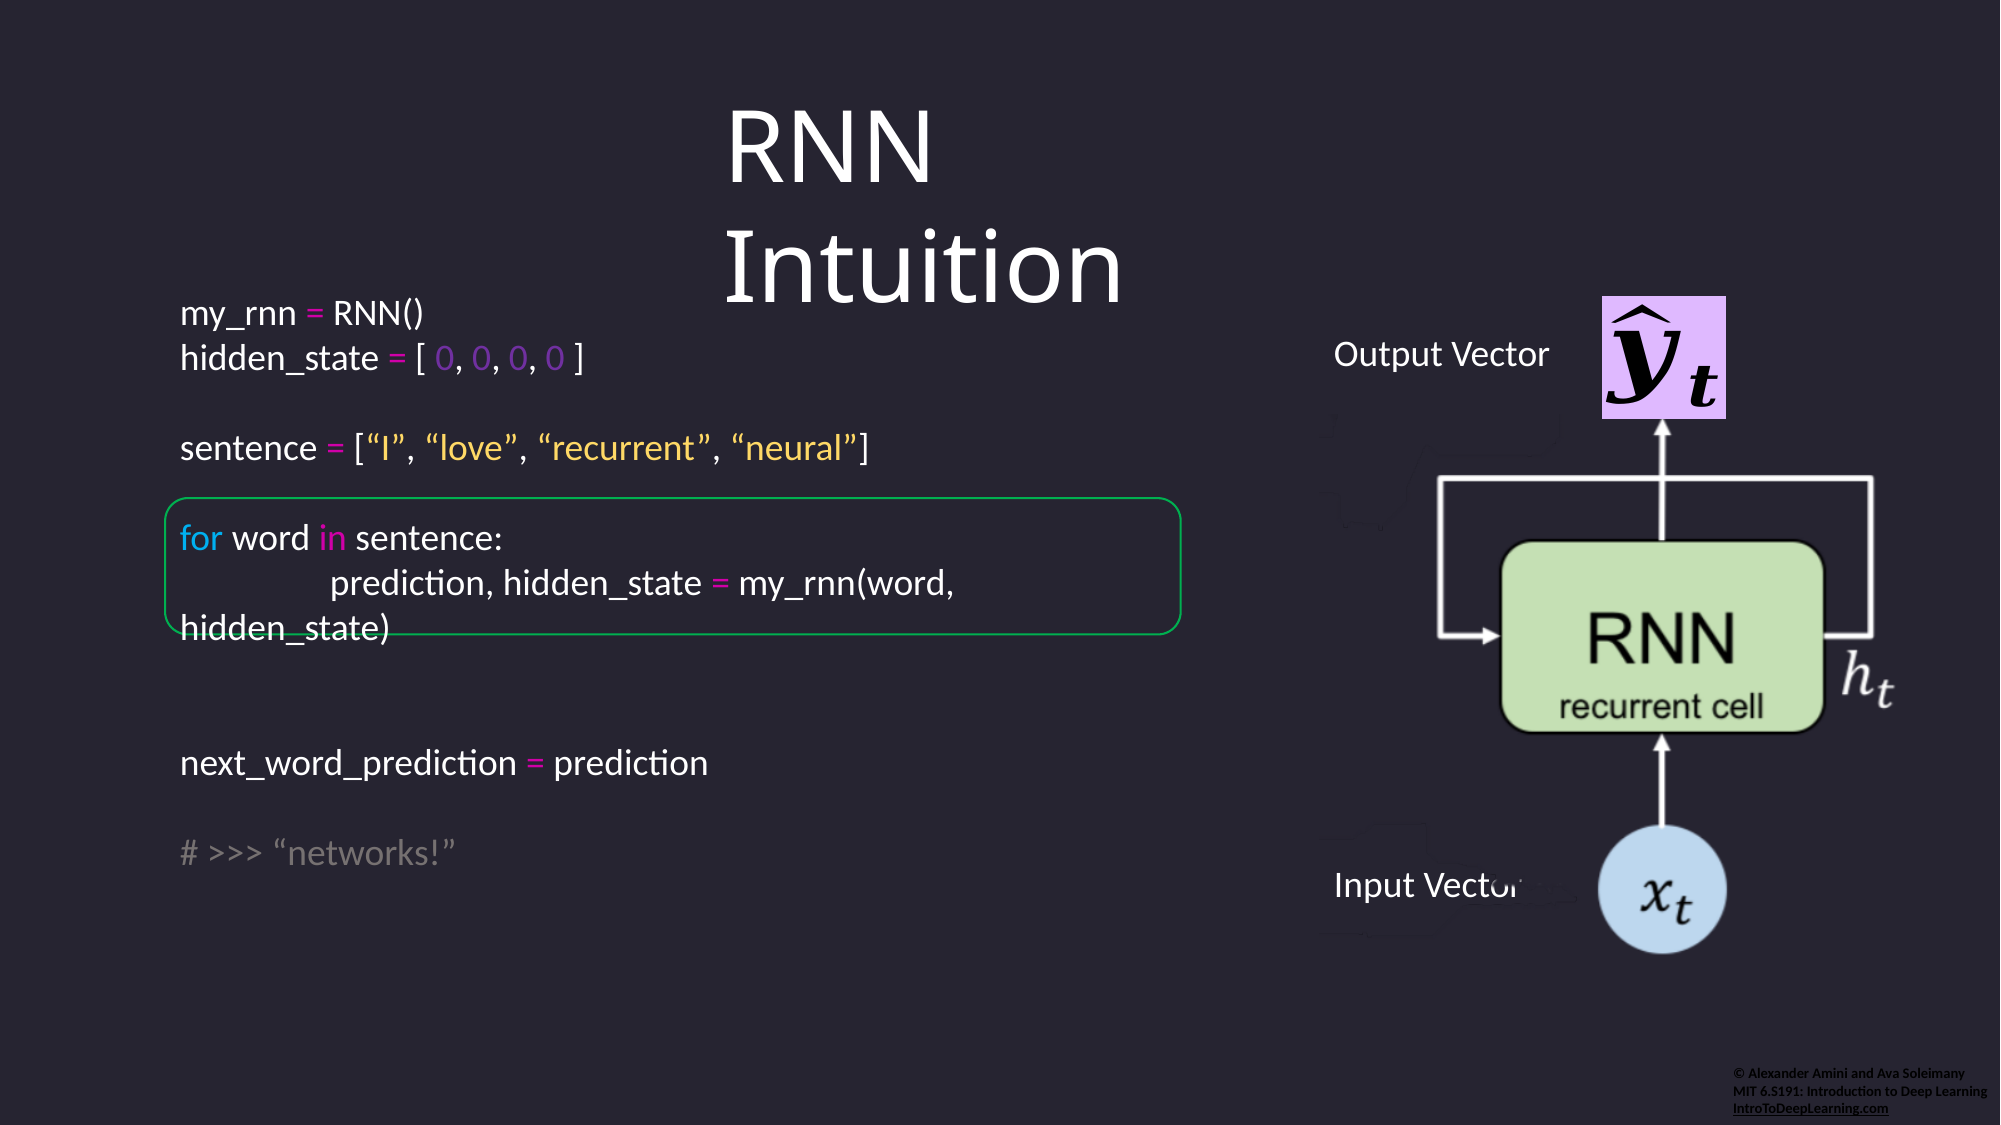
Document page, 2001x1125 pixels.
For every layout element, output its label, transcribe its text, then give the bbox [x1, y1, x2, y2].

text_box my_rnn = RNN() hidden_state = [ 0, 0, 0, 0 ] sentence = [“I”, “love”, “recurrent”, “neural”] for word in sentence: prediction, hidden_state = my_rnn(word, hidden_state) next_word_prediction = prediction # >>> “networks!” [165, 280, 1136, 881]
text_box RNN Intuition [708, 75, 1292, 331]
text_box [1136, 497, 1182, 636]
text_box Output Vector [1319, 321, 1571, 382]
picture [1319, 414, 1961, 991]
